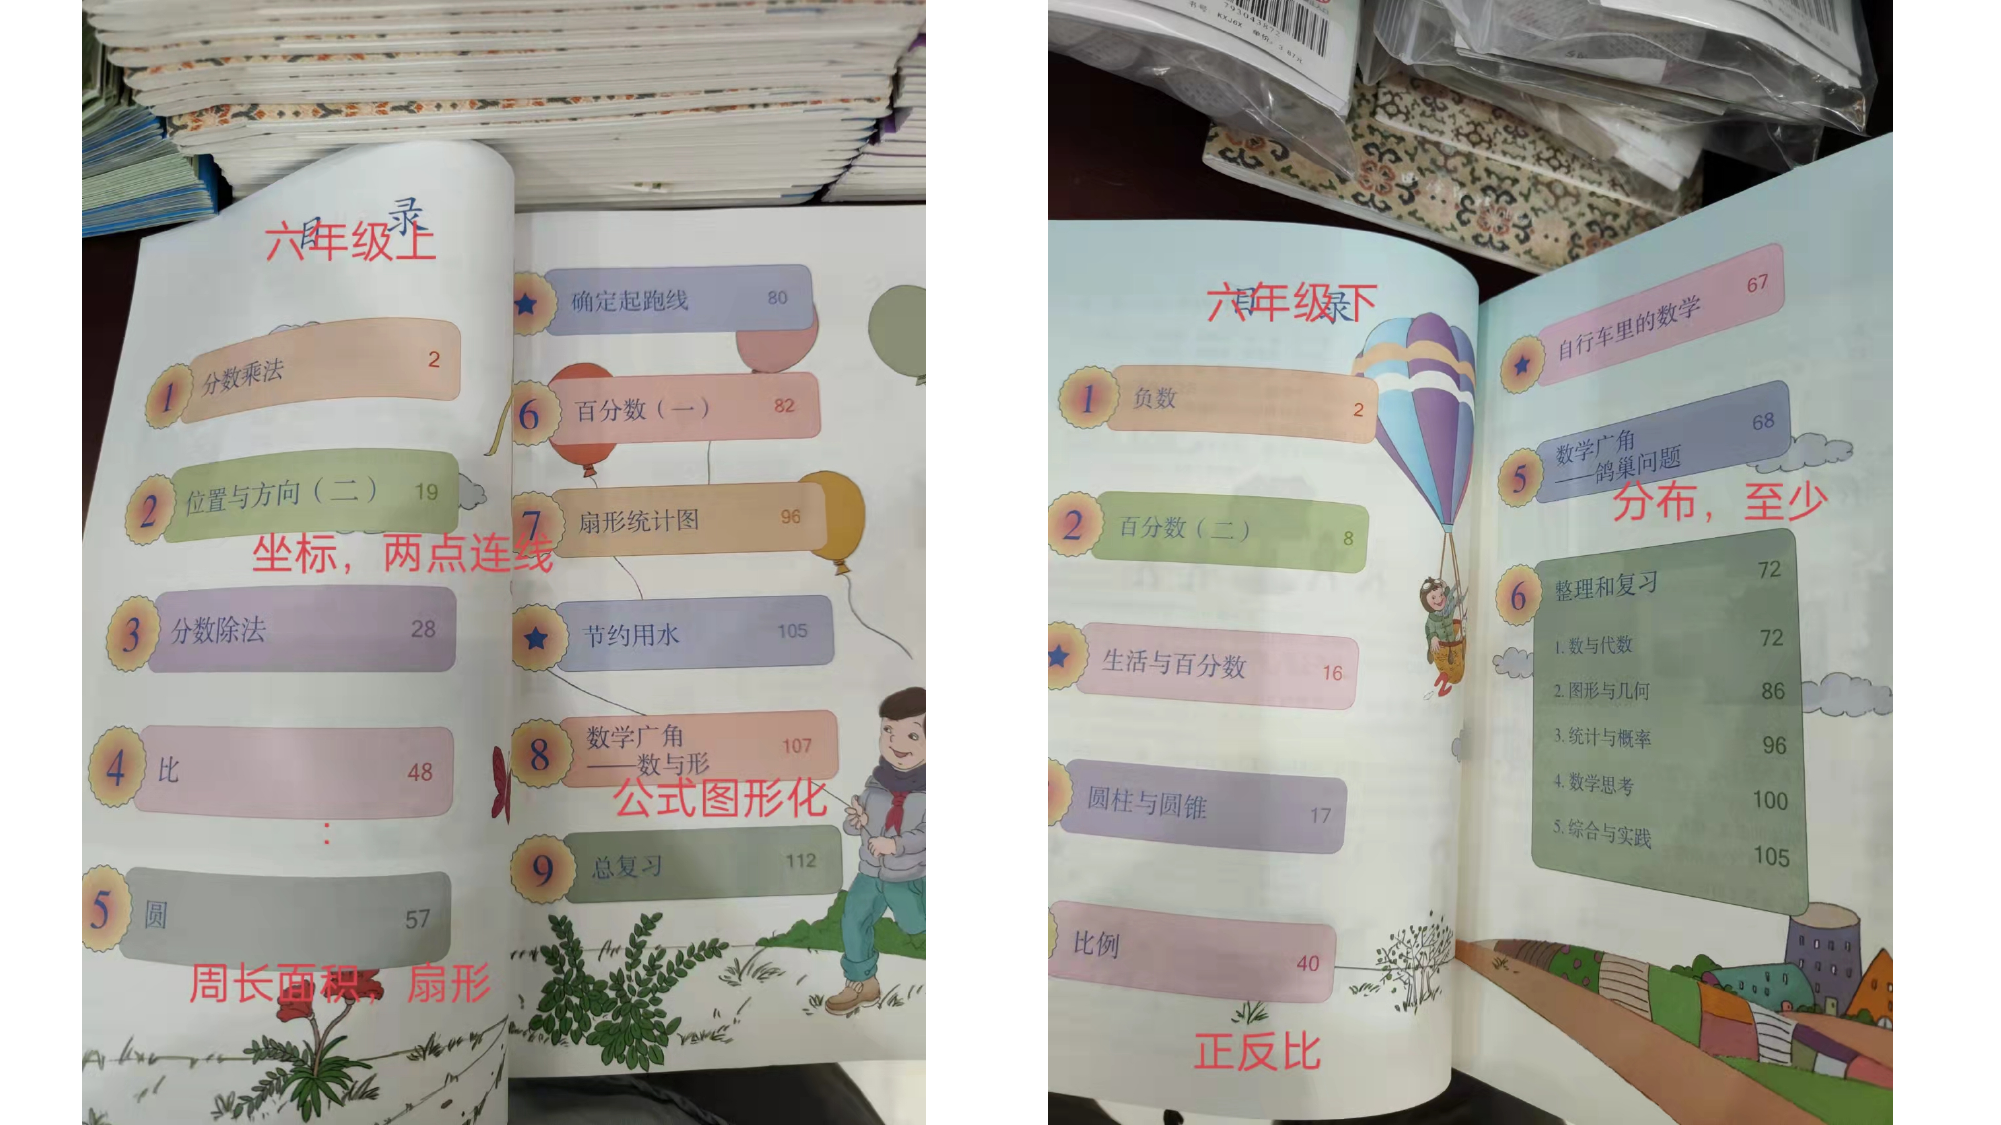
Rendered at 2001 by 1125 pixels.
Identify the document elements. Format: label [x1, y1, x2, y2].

picture [1048, 0, 1893, 1125]
picture [82, 0, 926, 1125]
